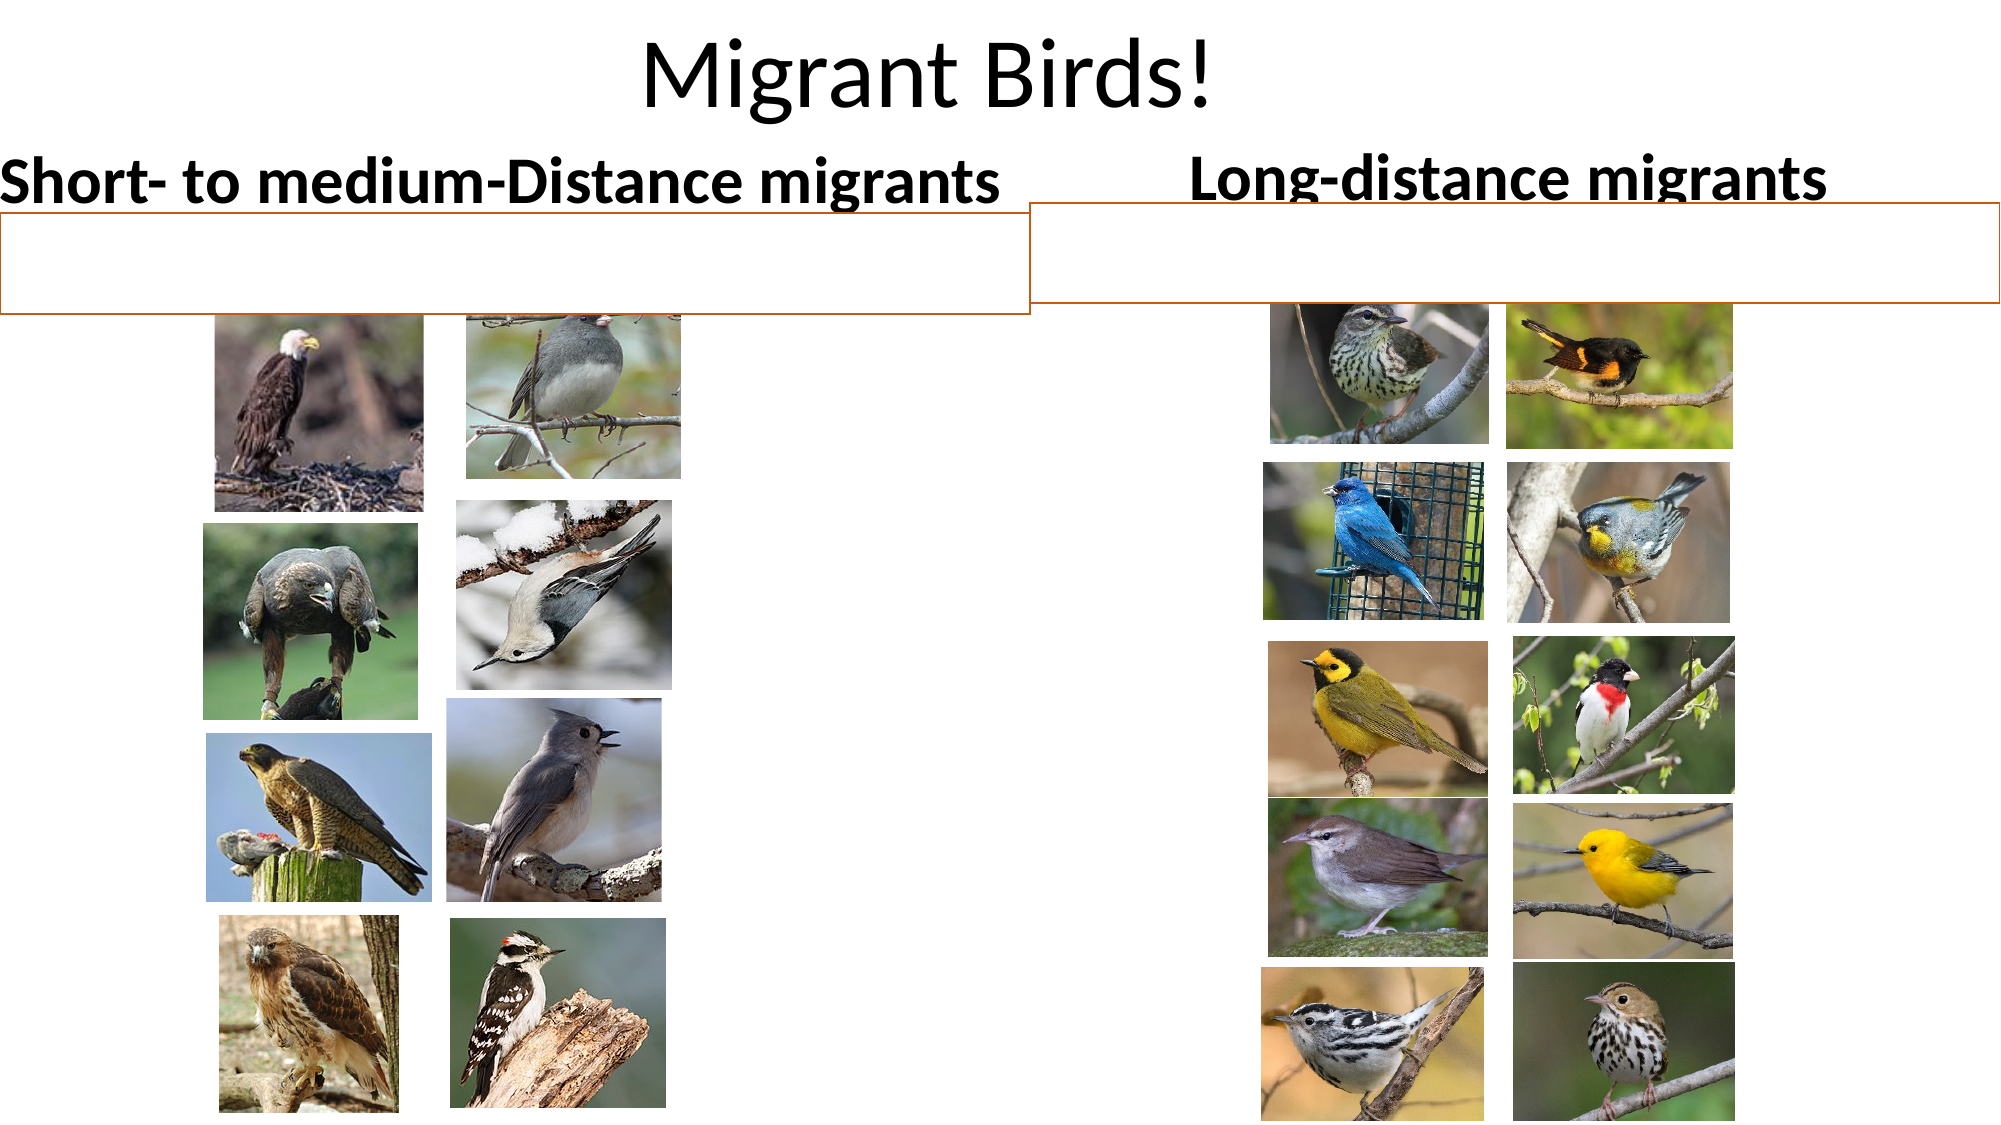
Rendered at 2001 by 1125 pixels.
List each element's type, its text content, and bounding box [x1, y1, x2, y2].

text_box [0, 212, 1031, 315]
text_box Long-distance migrants Move between continents / l&masses [995, 125, 2000, 212]
text_box Short- to medium-Distance migrants Move around on the same continent [0, 129, 995, 212]
text_box [1029, 202, 2000, 304]
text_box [1260, 289, 1736, 1122]
text_box Migrant Birds! [556, 0, 1301, 129]
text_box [203, 289, 681, 1113]
